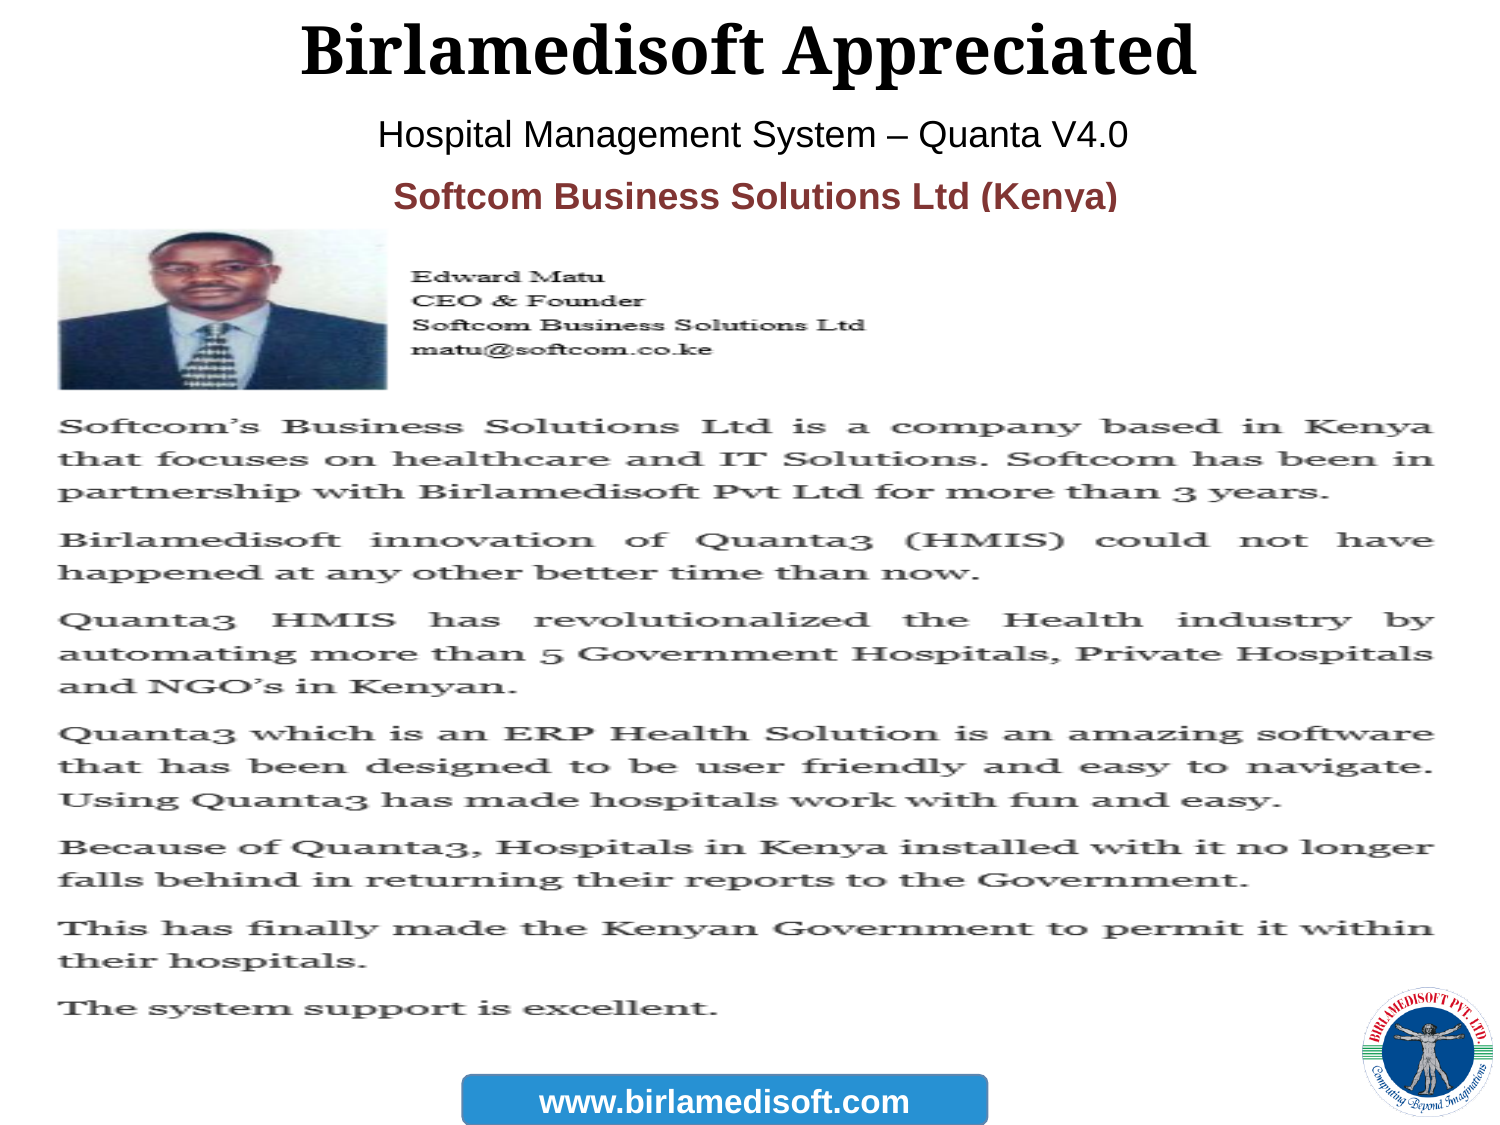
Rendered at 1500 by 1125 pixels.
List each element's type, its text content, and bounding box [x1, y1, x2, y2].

text_box Hospital Management System – Quanta V4.0 [363, 102, 1144, 163]
text_box Birlamedisoft Appreciated [74, 0, 1425, 100]
text_box www.birlamedisoft.com [461, 1073, 989, 1125]
text_box Softcom Business Solutions Ltd (Kenya) [378, 164, 1134, 212]
picture [0, 212, 1500, 1117]
